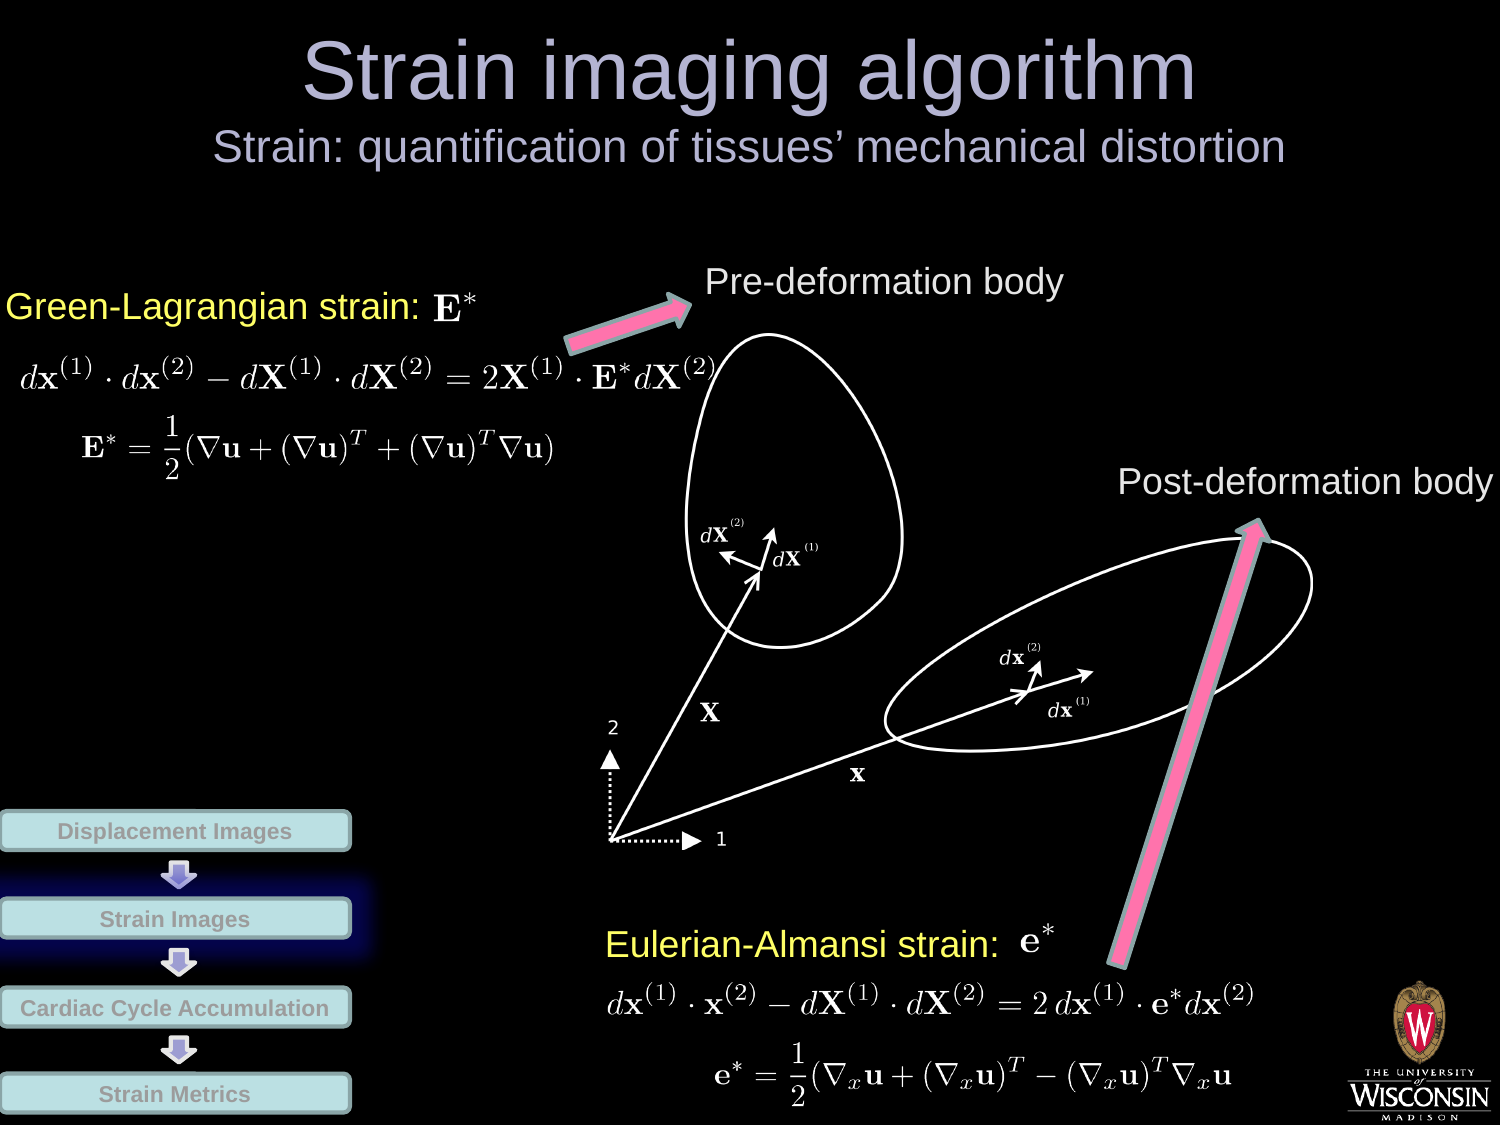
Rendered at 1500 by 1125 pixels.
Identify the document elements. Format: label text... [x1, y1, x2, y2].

text_box [160, 1035, 198, 1065]
text_box Green-Lagrangian strain: [0, 274, 419, 335]
picture [708, 1037, 1237, 1113]
picture [74, 410, 560, 486]
text_box Cardiac Cycle Accumulation [0, 985, 353, 1029]
picture [598, 893, 1263, 1026]
text_box Eulerian-Almansi strain: [590, 912, 1007, 973]
text_box [160, 947, 198, 977]
text_box Strain Metrics [0, 1071, 353, 1115]
text_box Pre-deformation body [689, 249, 1080, 310]
picture [12, 262, 1313, 851]
text_box [563, 291, 692, 346]
text_box [168, 860, 190, 865]
text_box Strain imaging algorithm Strain: quantification of tissues’ mechanical distortion [74, 0, 1425, 188]
text_box [1106, 860, 1162, 971]
picture [1337, 976, 1500, 1125]
text_box Strain Images [0, 896, 353, 940]
text_box Displacement Images [0, 808, 353, 853]
text_box Post-deformation body [1316, 449, 1500, 510]
